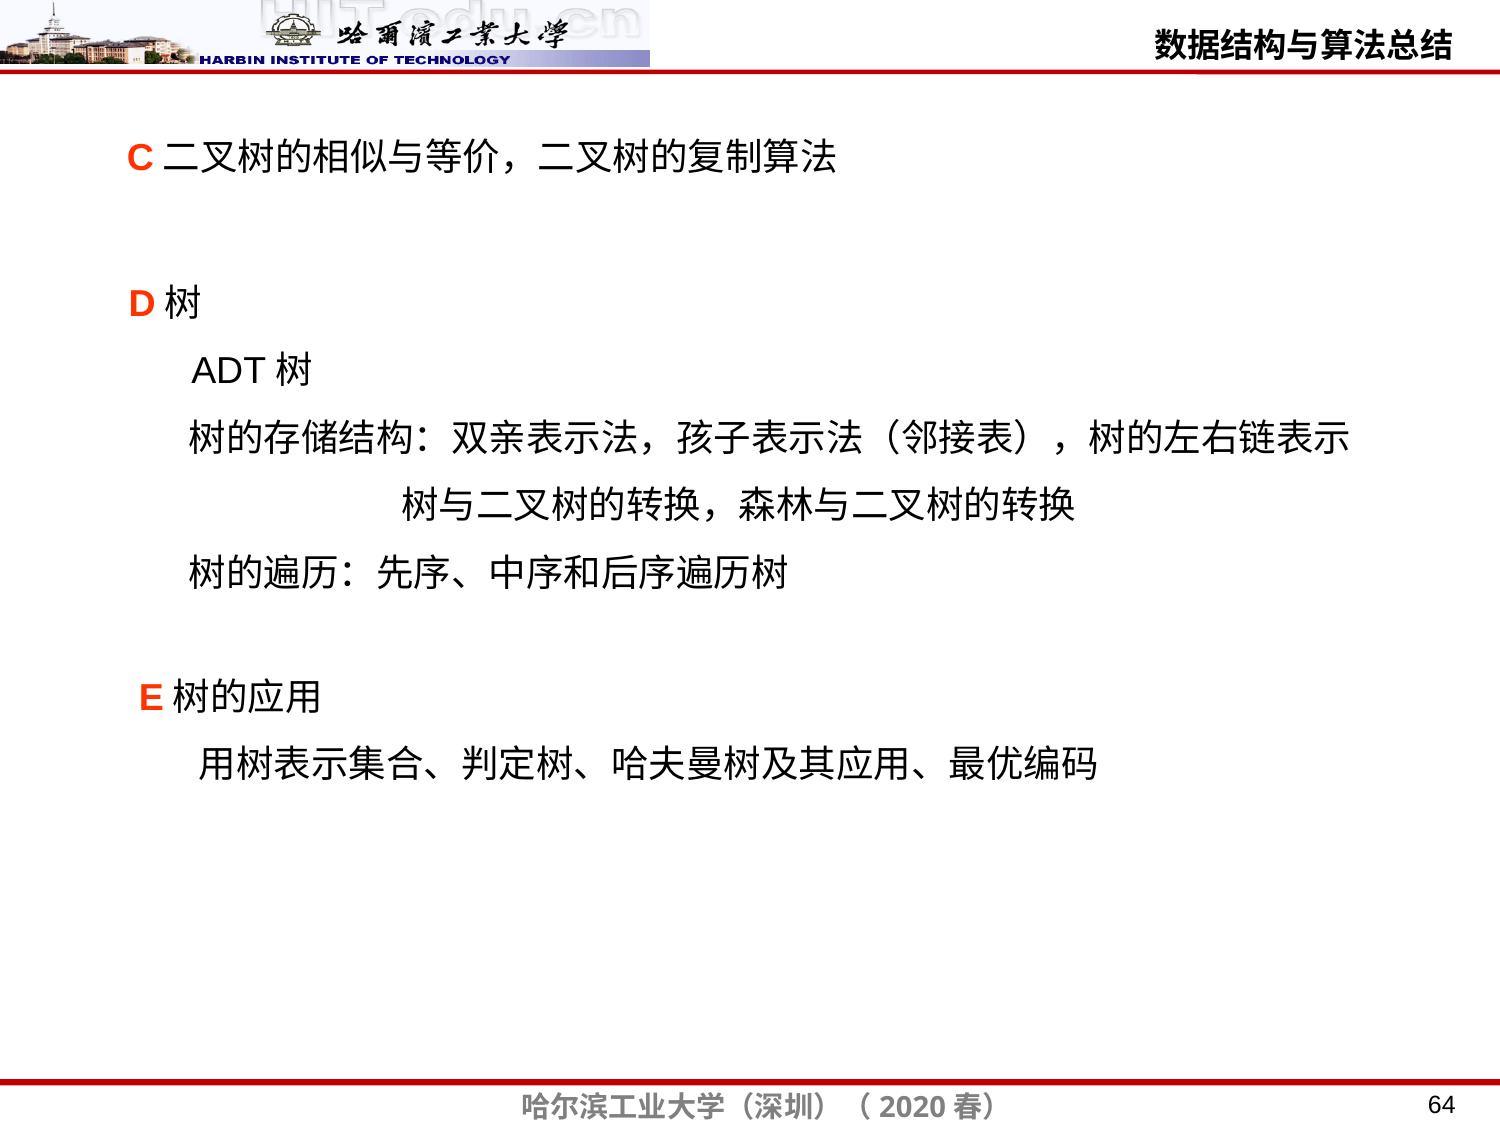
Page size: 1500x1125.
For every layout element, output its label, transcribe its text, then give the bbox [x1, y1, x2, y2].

text_box C二叉树的相似与等价，二叉树的复制算法 [112, 125, 943, 186]
text_box E树的应用 用树表示集合、判定树、哈夫曼树及其应用、最优编码 [123, 656, 1329, 793]
text_box D树 ADT树 树的存储结构：双亲表示法，孩子表示法（邻接表），树的左右链表示 树与二叉树的转换，森林与二叉树的转换 树的遍历：先序、中序和后序遍历树 [113, 248, 1366, 602]
picture [0, 0, 650, 67]
